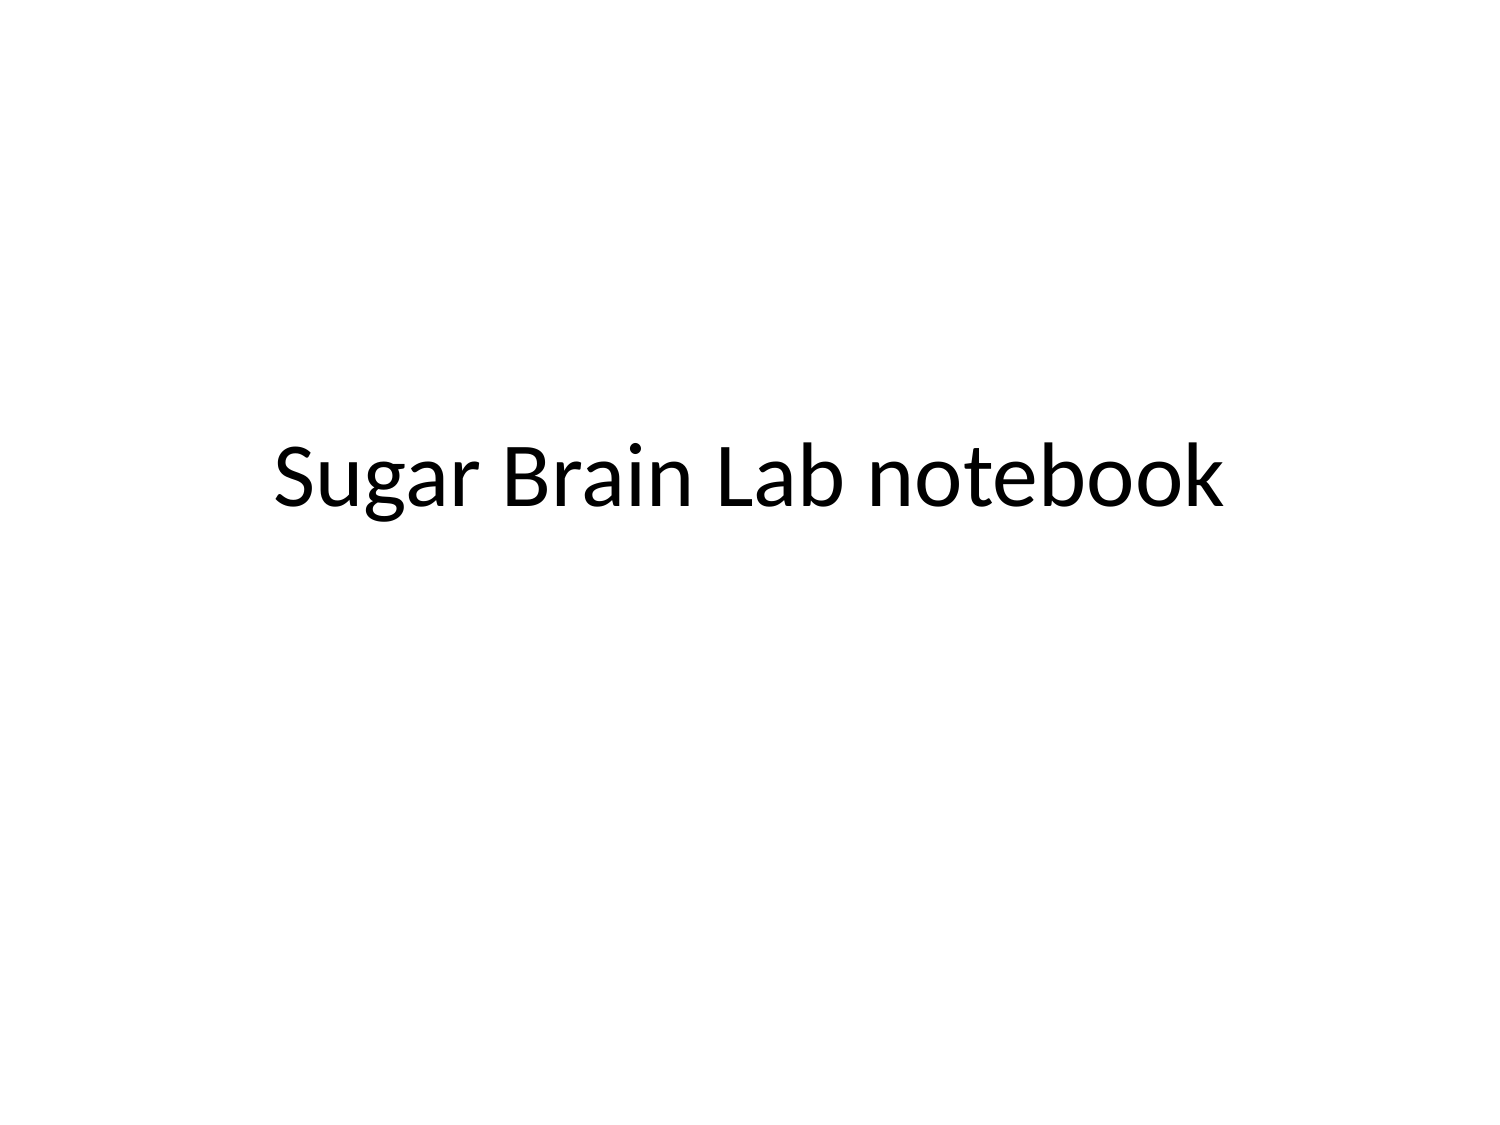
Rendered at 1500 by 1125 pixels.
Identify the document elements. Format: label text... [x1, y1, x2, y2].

title Sugar Brain Lab notebook [112, 349, 1388, 591]
